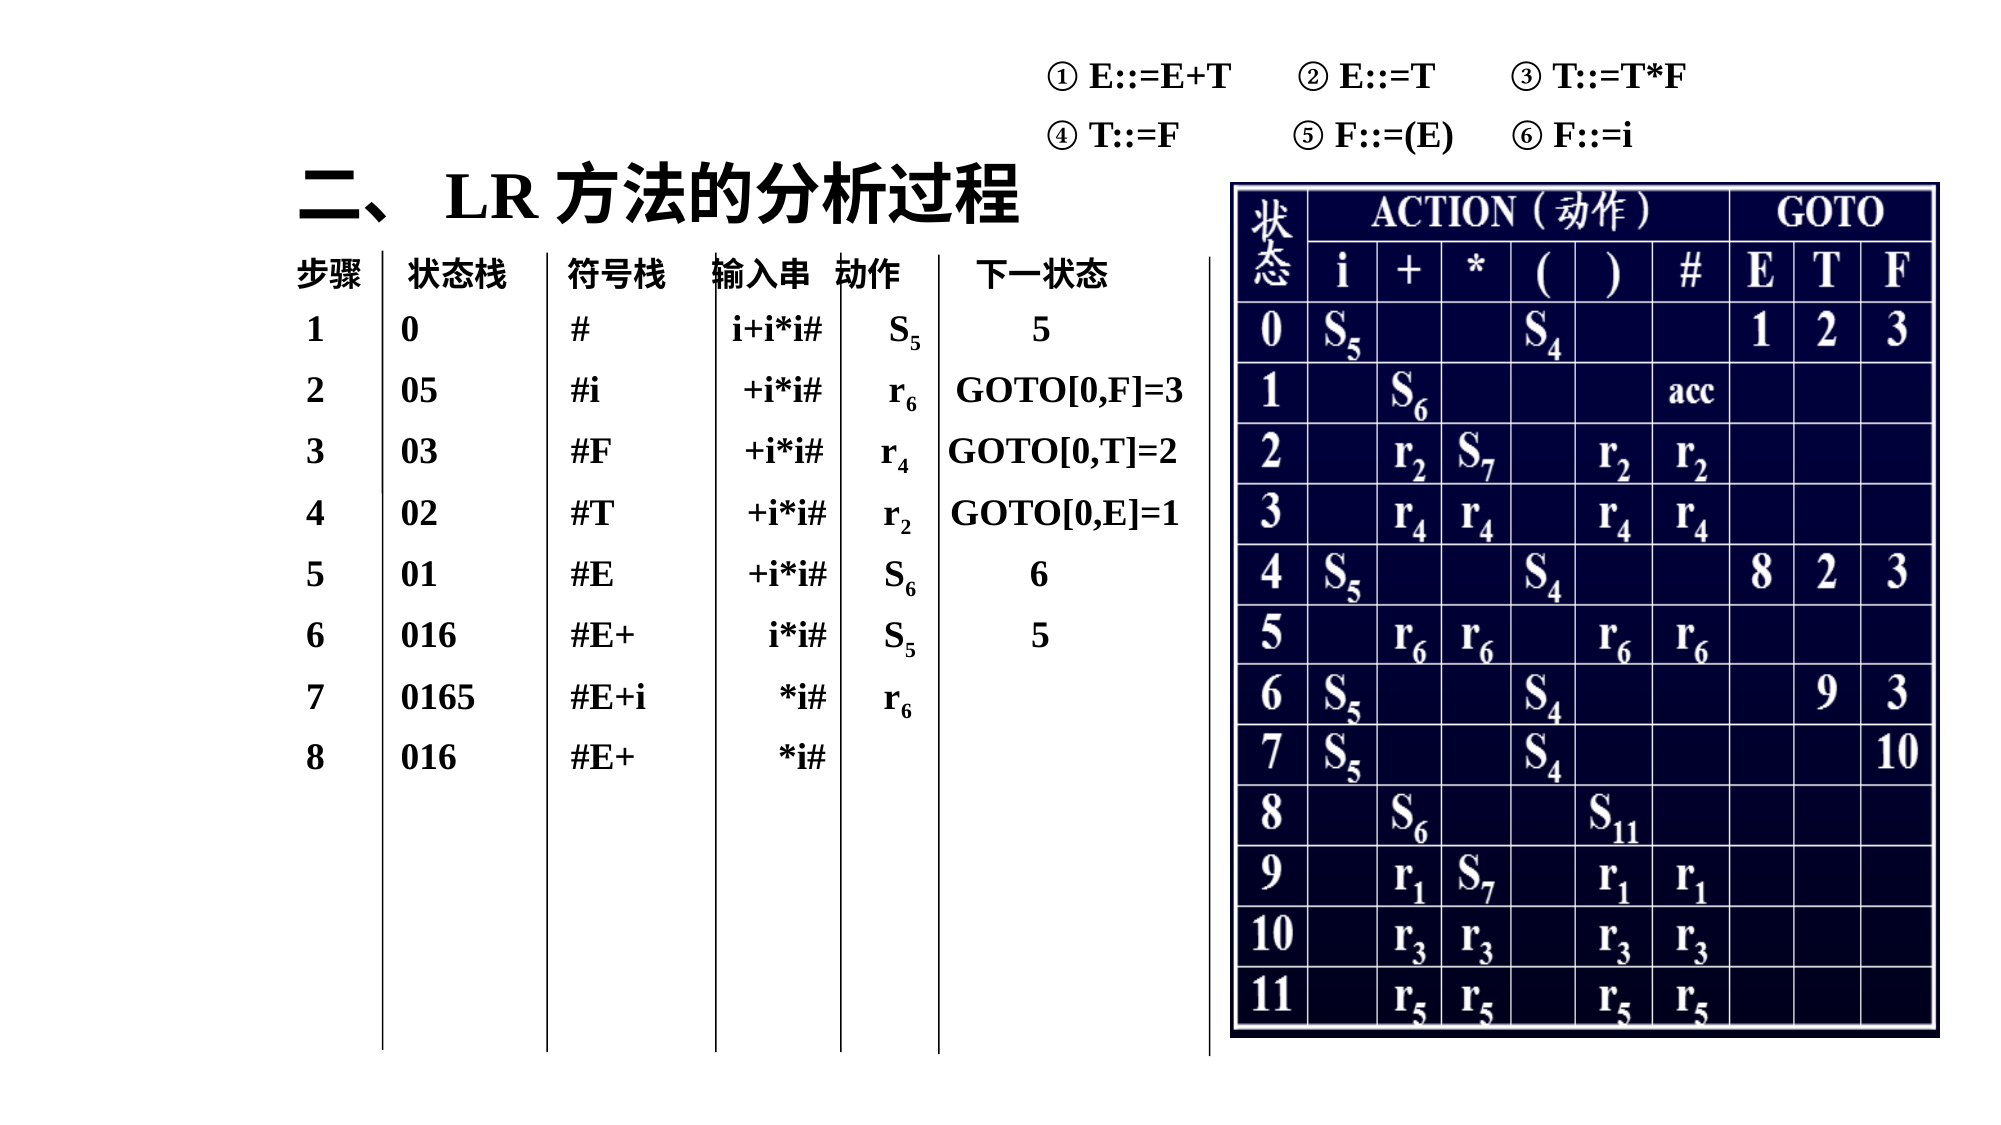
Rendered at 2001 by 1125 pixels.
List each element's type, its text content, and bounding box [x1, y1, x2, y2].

picture [1230, 182, 1940, 1039]
text_box 步骤 状态栈 符号栈 输入串 动作 下一状态 1 0 # i+i*i# S5 5 2 05 #i +i*i# r6 GOTO[0,F]=3 3 03 #F +i*i# r4 GOTO[0,T]=2 4 02 #T +i*i# r2 GOTO[0,E]=1 5 01 #E +i*i# S6 6 6 016 #E+ i*i# S5 5 7 0165 #E+i *i# r6 8 016 #E+ *i# [281, 238, 1283, 1075]
text_box ① E::=E+T ② E::=T ③ T::=T*F ④ T::=F ⑤ F::=(E) ⑥ F::=i [1022, 30, 1830, 163]
text_box 二、LR方法的分析过程 [281, 104, 1037, 238]
